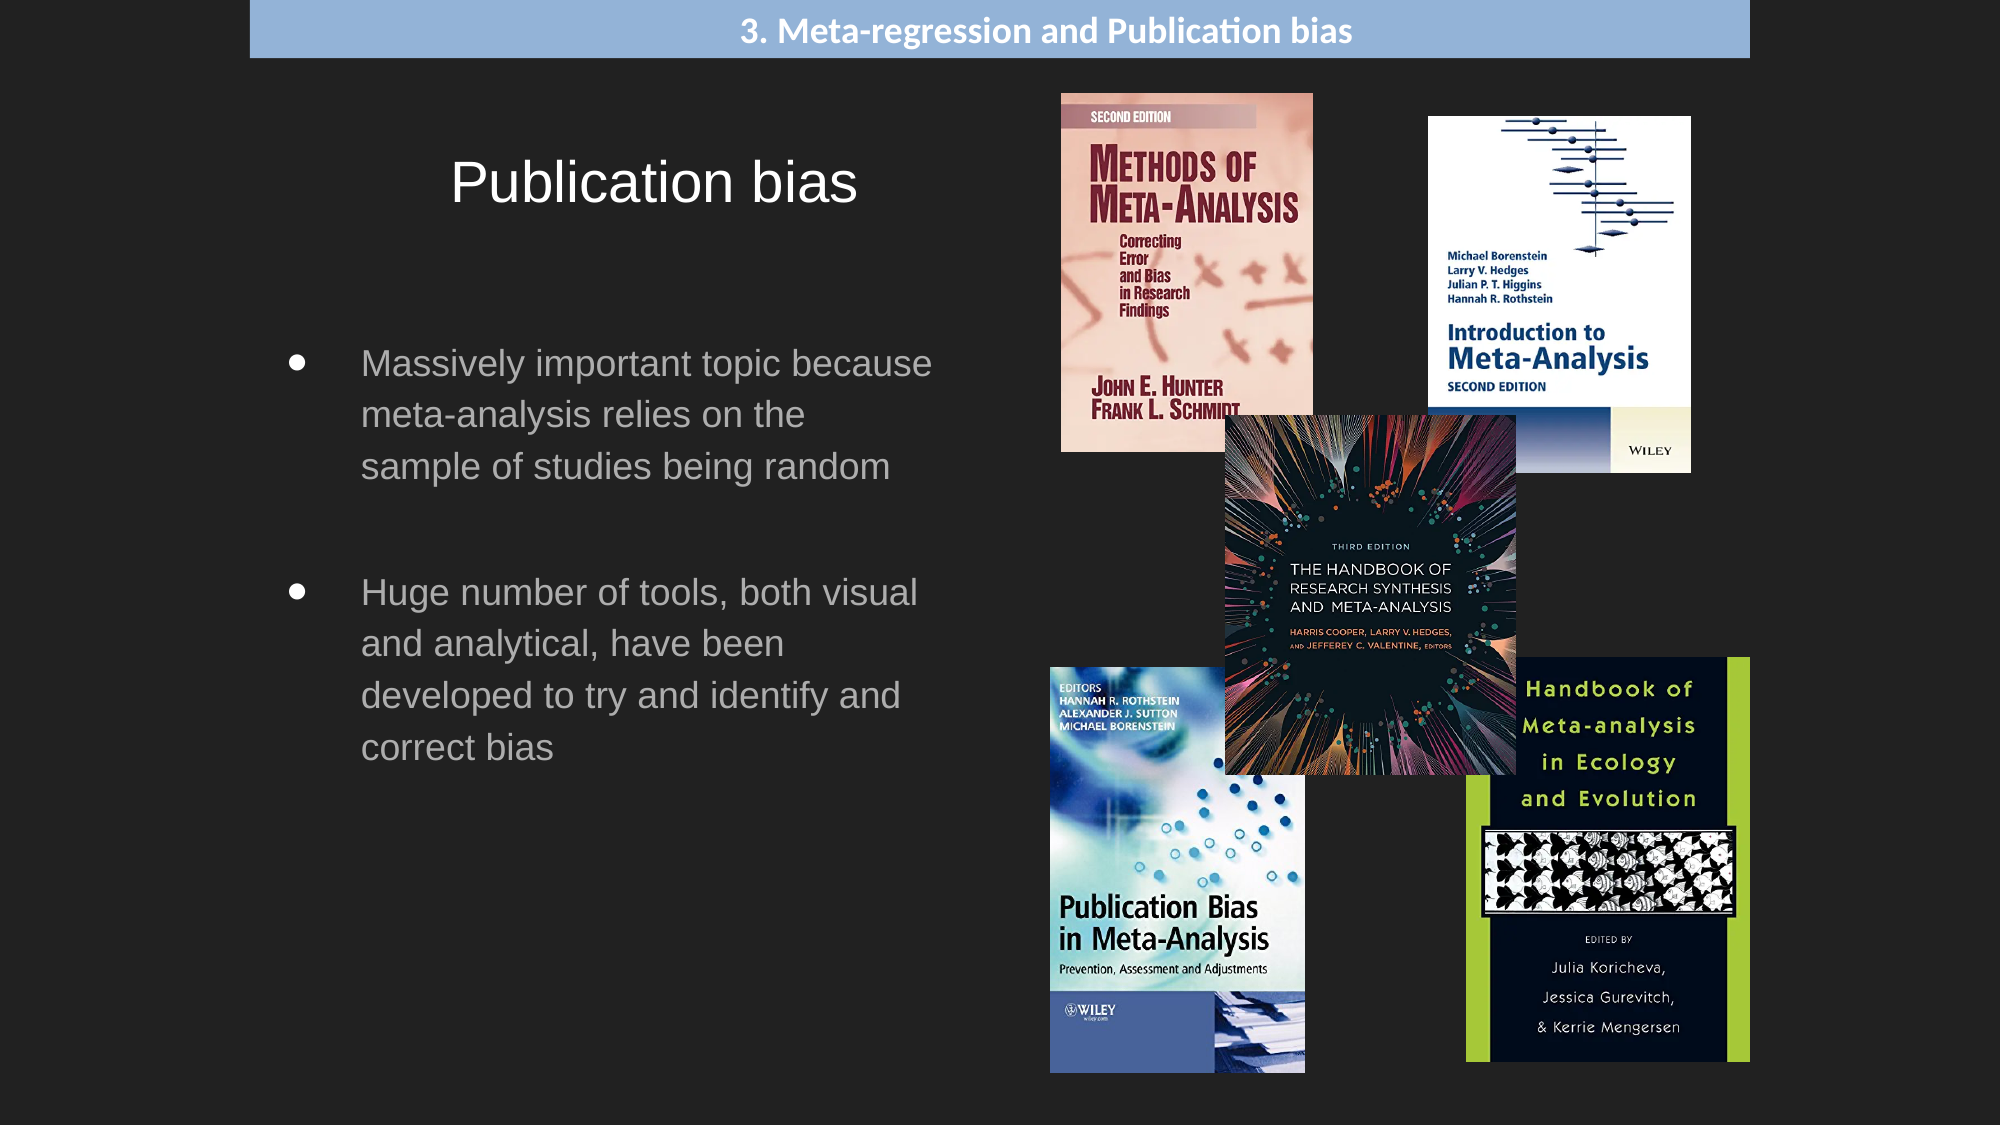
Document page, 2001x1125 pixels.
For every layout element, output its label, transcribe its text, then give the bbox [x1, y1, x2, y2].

list Massively important topic because meta-analysis relies on the sample of studies being random Huge number of tools, both visual and analytical, have been developed to try and identify and correct bias [270, 324, 949, 1055]
text_box 3. Meta-regression and Publication bias [249, 0, 1750, 59]
picture [1050, 93, 1751, 1073]
title Publication bias [309, 85, 1000, 273]
